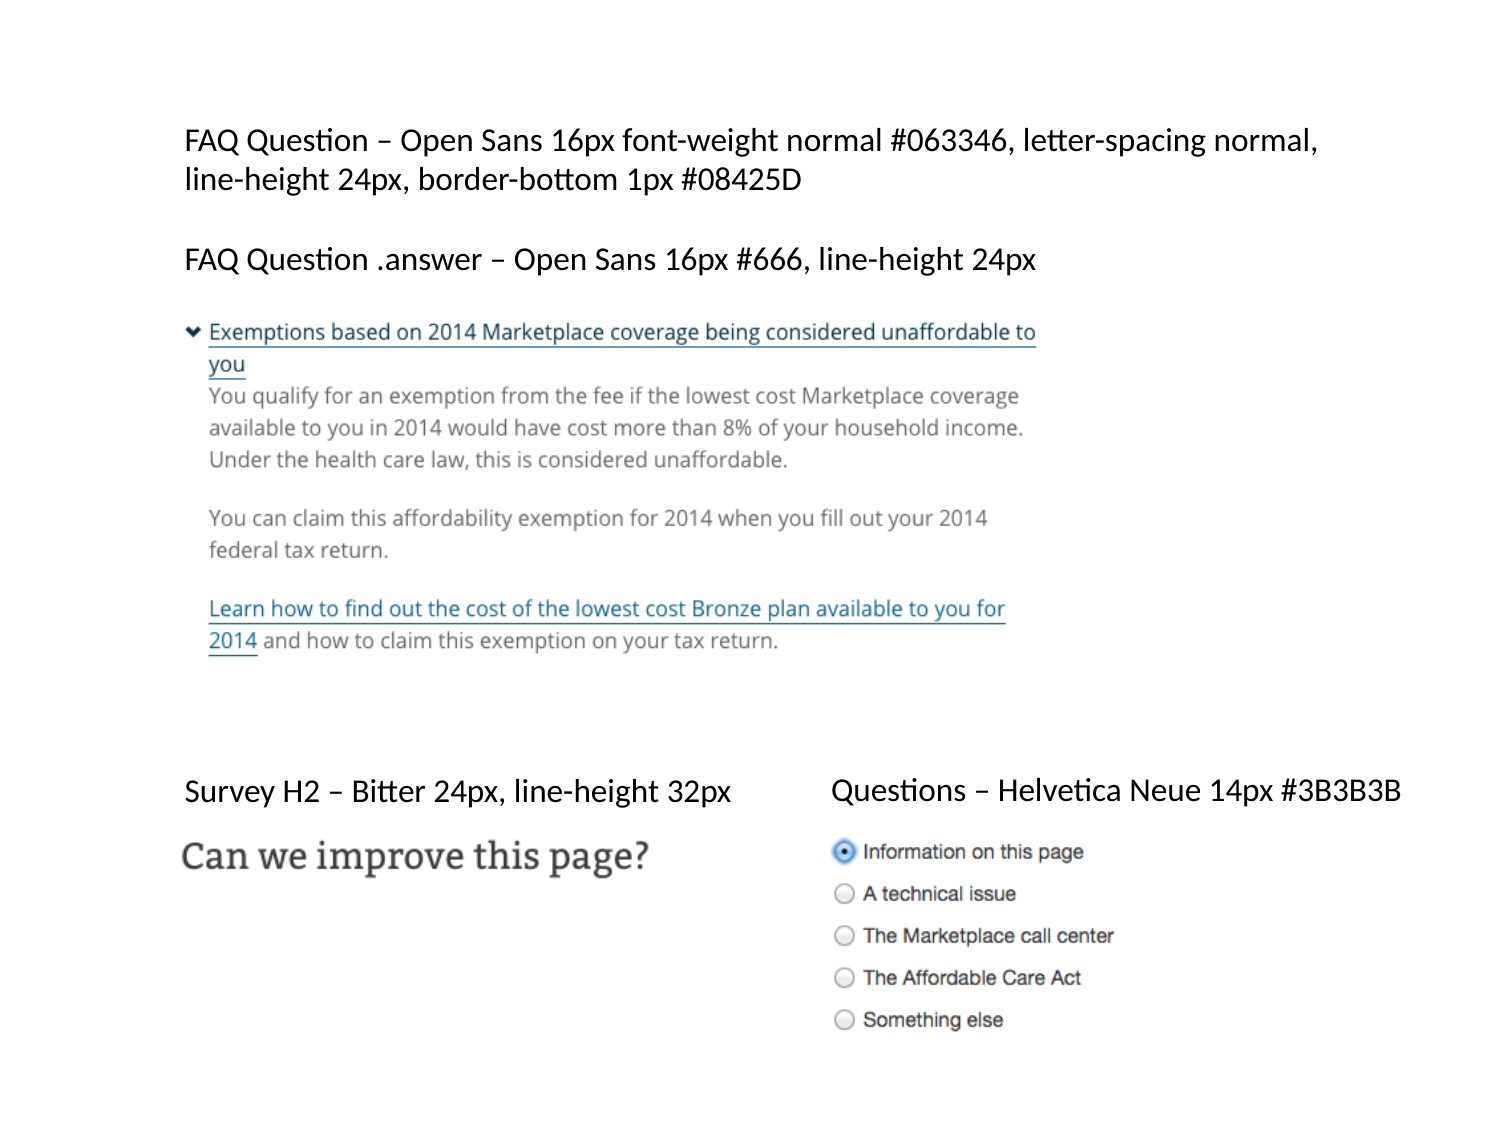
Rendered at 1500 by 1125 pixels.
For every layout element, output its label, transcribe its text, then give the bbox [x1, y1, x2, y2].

text_box FAQ Question – Open Sans 16px font-weight normal #063346, letter-spacing normal, line-height 24px, border-bottom 1px #08425D FAQ Question .answer – Open Sans 16px #666, line-height 24px [169, 110, 1385, 285]
text_box Survey H2 – Bitter 24px, line-height 32px [169, 761, 778, 817]
picture [125, 815, 696, 897]
picture [784, 817, 1190, 1059]
picture [137, 276, 1144, 680]
text_box Questions – Helvetica Neue 14px #3B3B3B [816, 760, 1425, 816]
